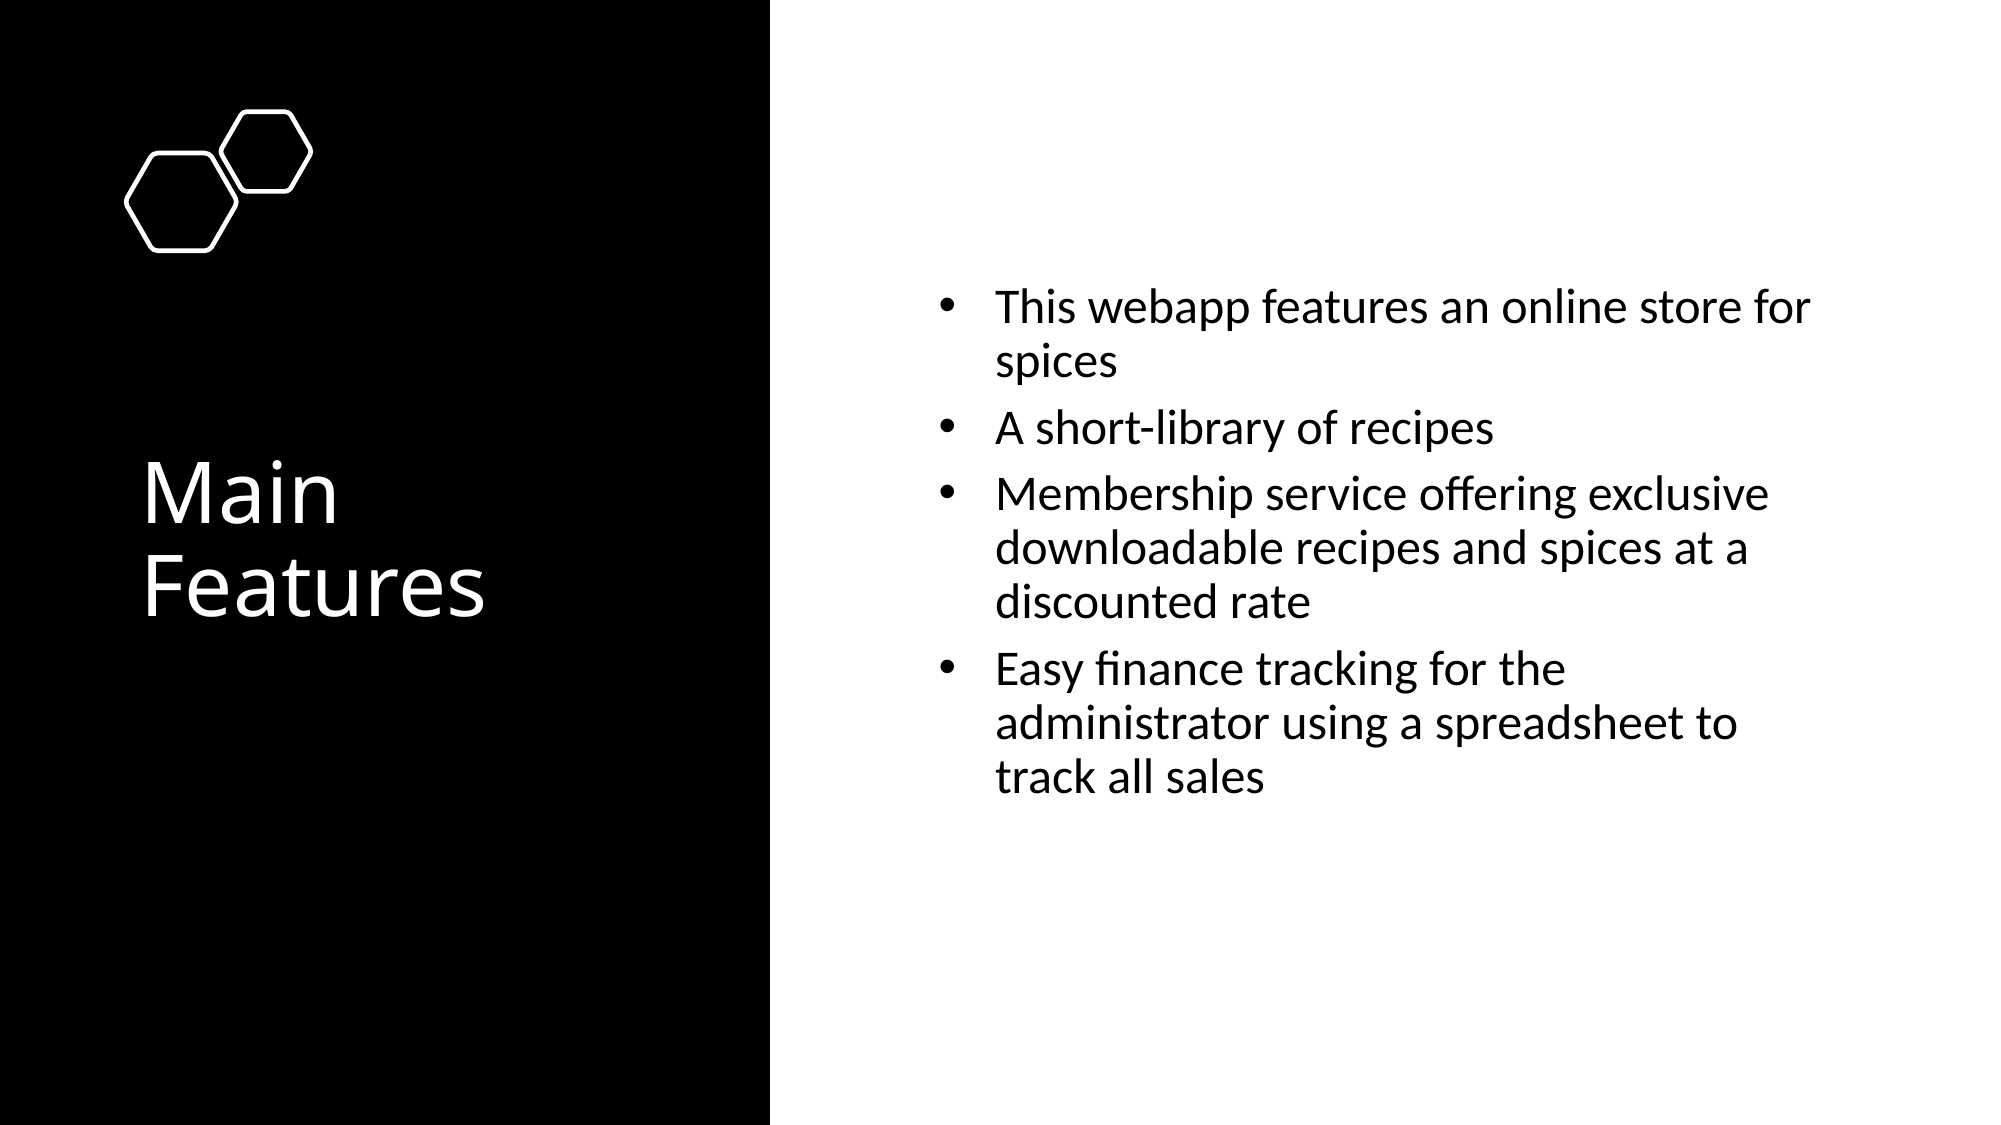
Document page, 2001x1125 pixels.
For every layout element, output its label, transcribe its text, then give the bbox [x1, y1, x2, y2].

text_box [771, 0, 2000, 1125]
text_box [0, 0, 771, 1125]
text_box This webapp features an online store for spices A short-library of recipes Membership service offering exclusive downloadable recipes and spices at a discounted rate Easy finance tracking for the administrator using a spreadsheet to track all sales [914, 191, 1853, 894]
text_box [125, 111, 311, 251]
title Main Features [125, 191, 714, 894]
